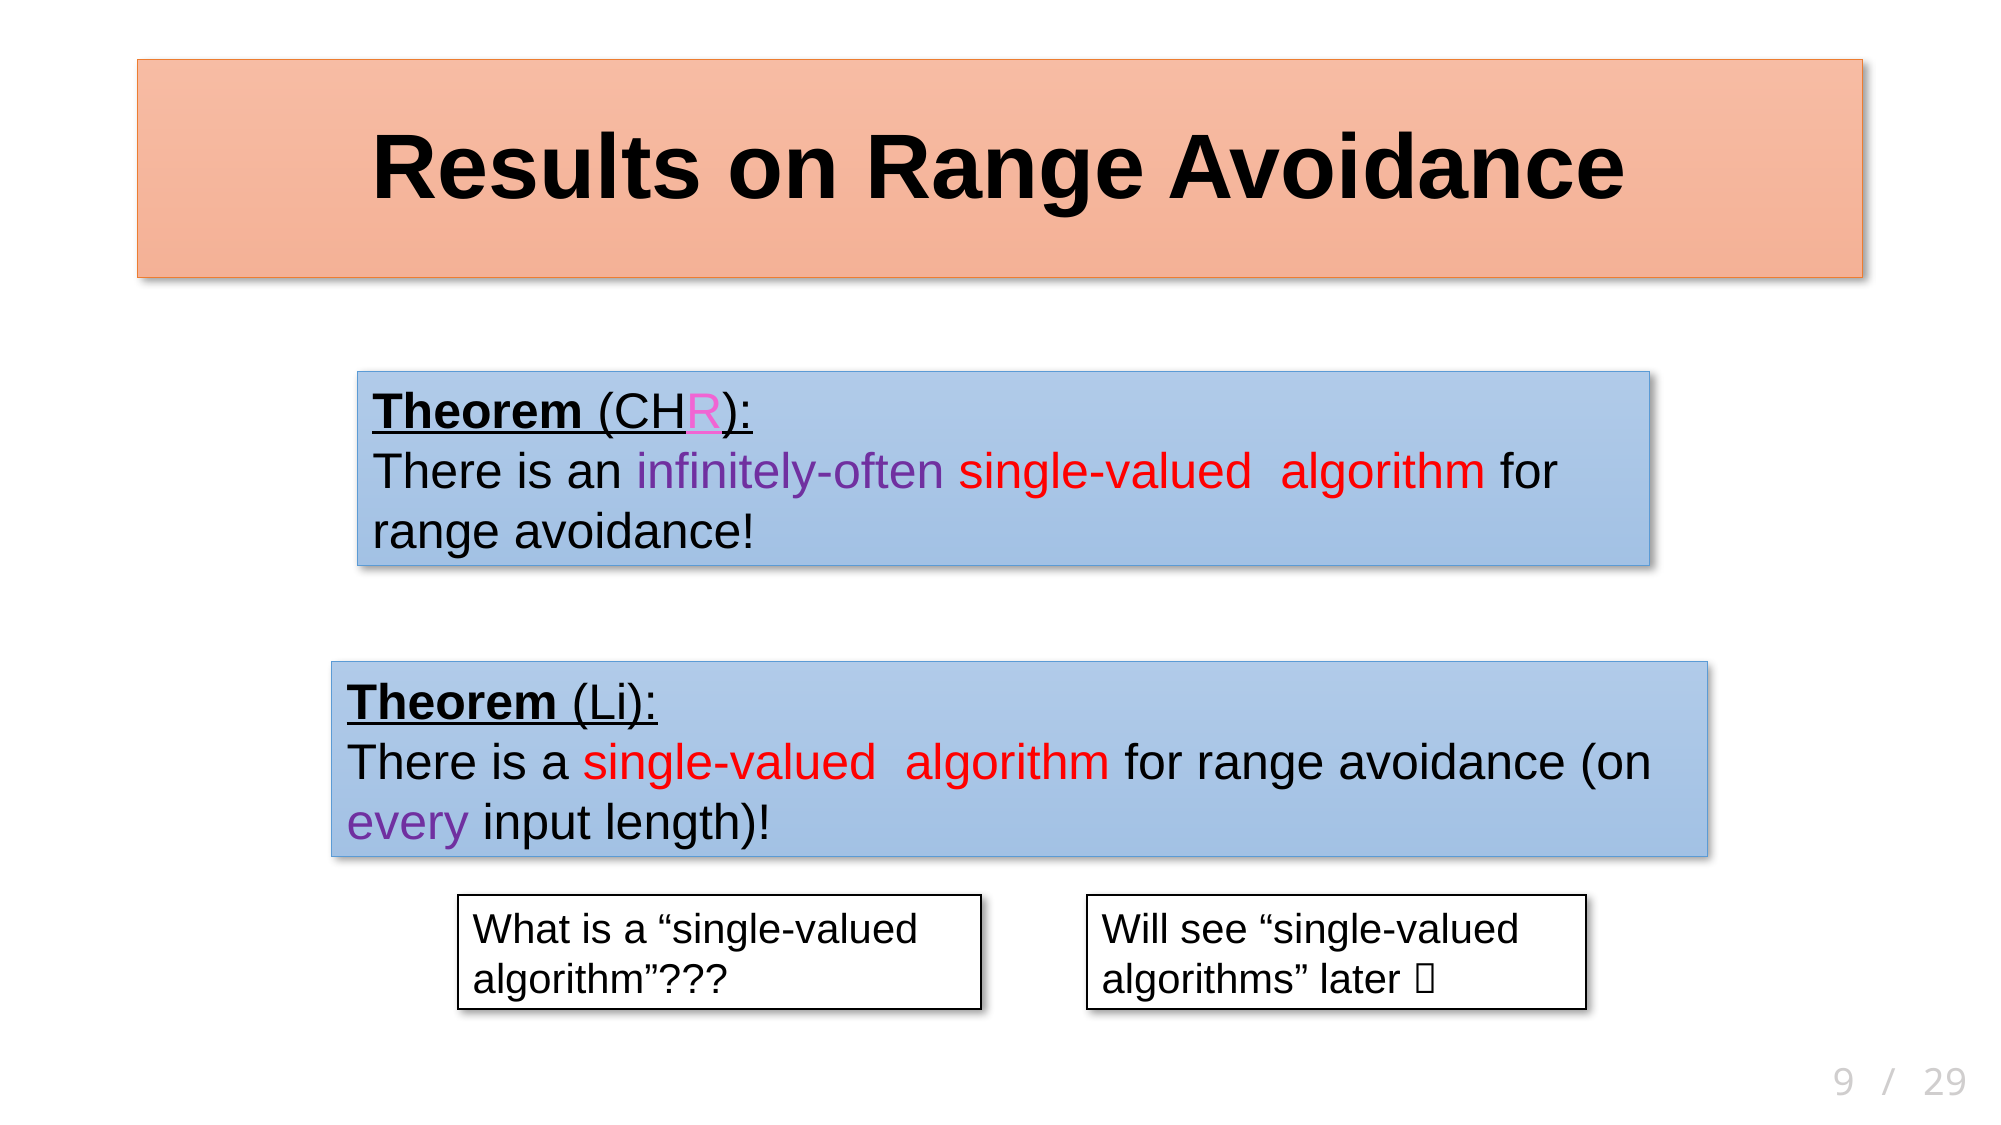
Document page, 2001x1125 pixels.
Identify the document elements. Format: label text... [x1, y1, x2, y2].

text_box 9 / 29 [1794, 1050, 2000, 1110]
title Results on Range Avoidance [137, 59, 1863, 278]
